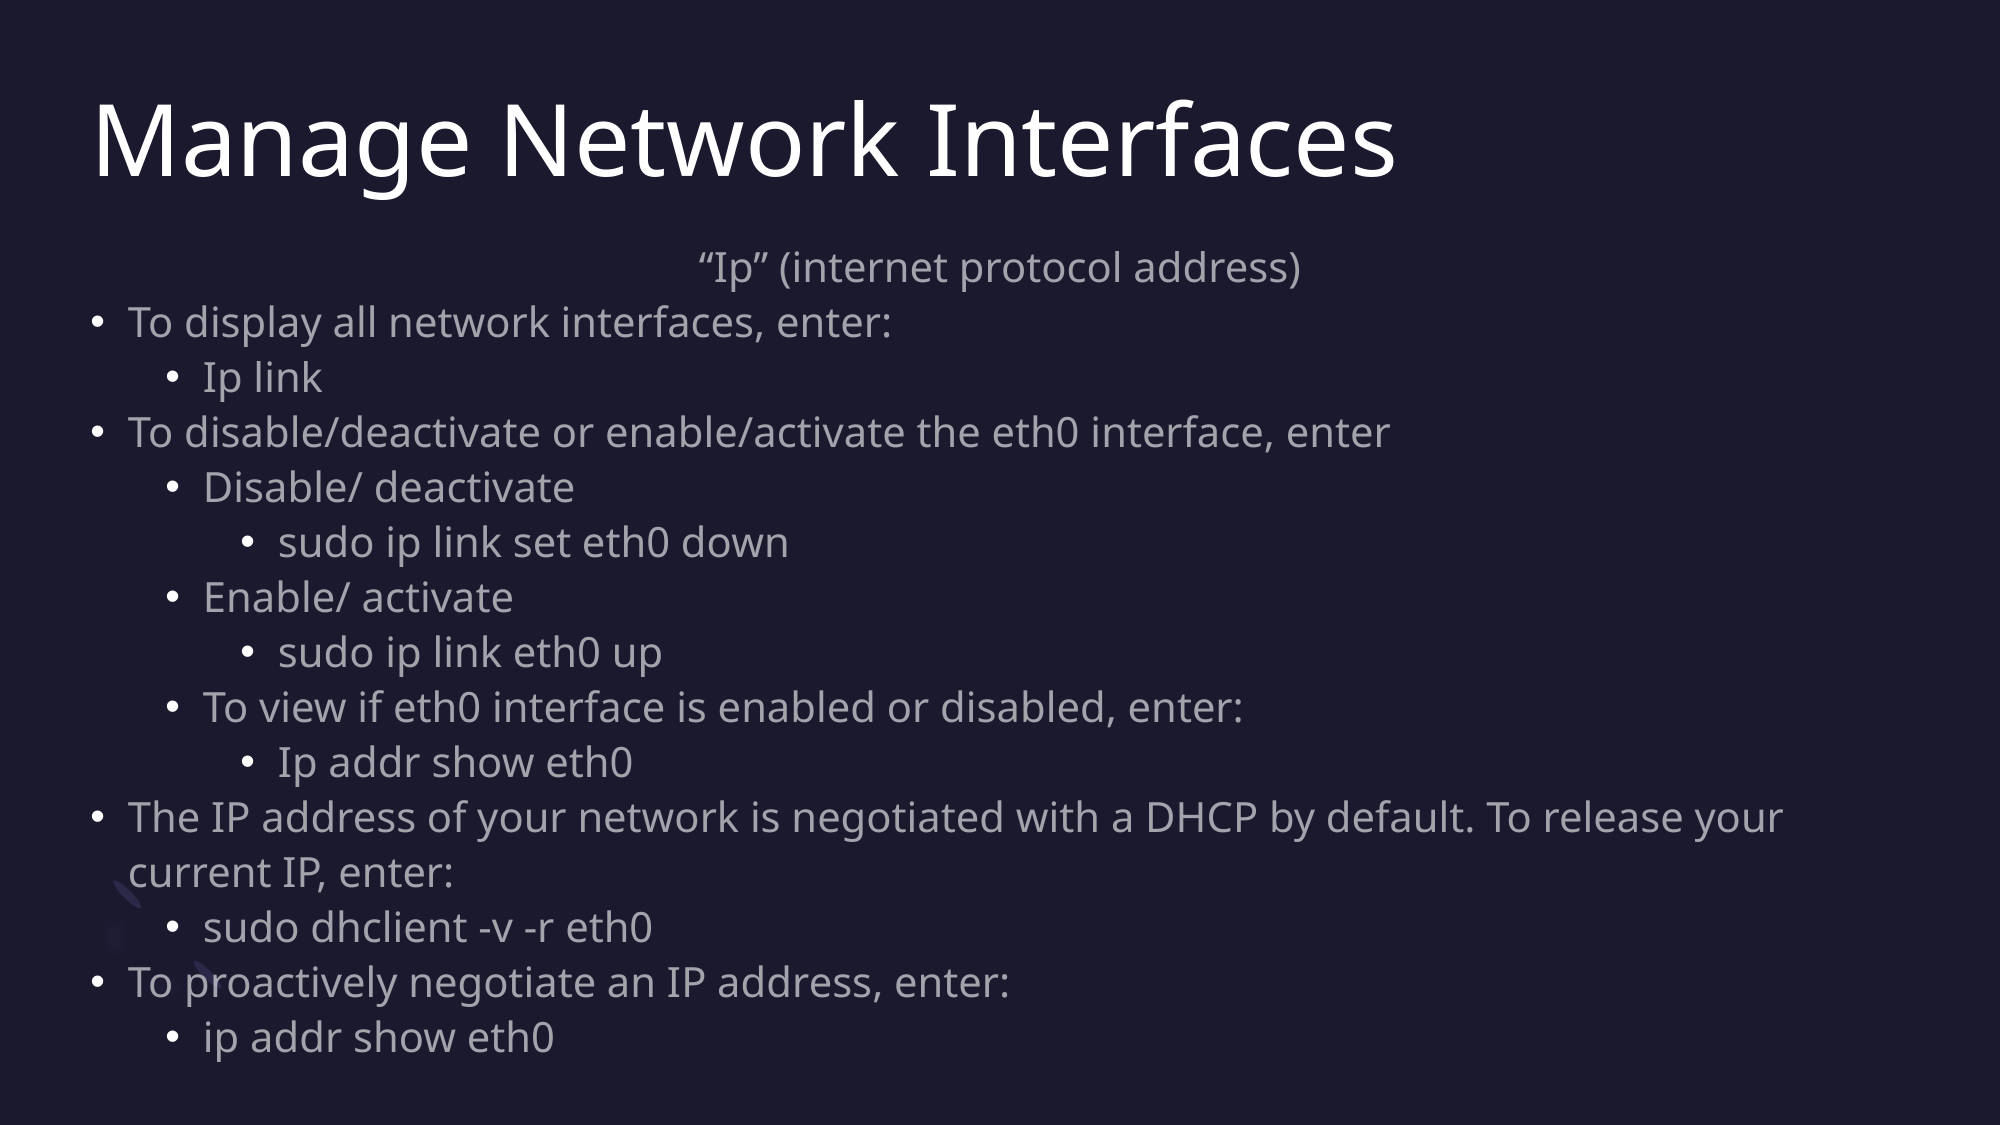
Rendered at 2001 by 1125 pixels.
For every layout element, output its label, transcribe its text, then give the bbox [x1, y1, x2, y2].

title Manage Network Interfaces [90, 90, 1910, 236]
list “Ip” (internet protocol address) To display all network interfaces, enter: Ip link To disable/deactivate or enable/activate the eth0 interface, enter Disable/ deactivate sudo ip link set eth0 down Enable/ activate sudo ip link eth0 up To view if eth0 interface is enabled or disabled, enter: Ip addr show eth0 The IP address of your network is negotiated with a DHCP by default. To release your current IP, enter: sudo dhclient -v -r eth0 To proactively negotiate an IP address, enter: ip addr show eth0 [90, 236, 1910, 1035]
